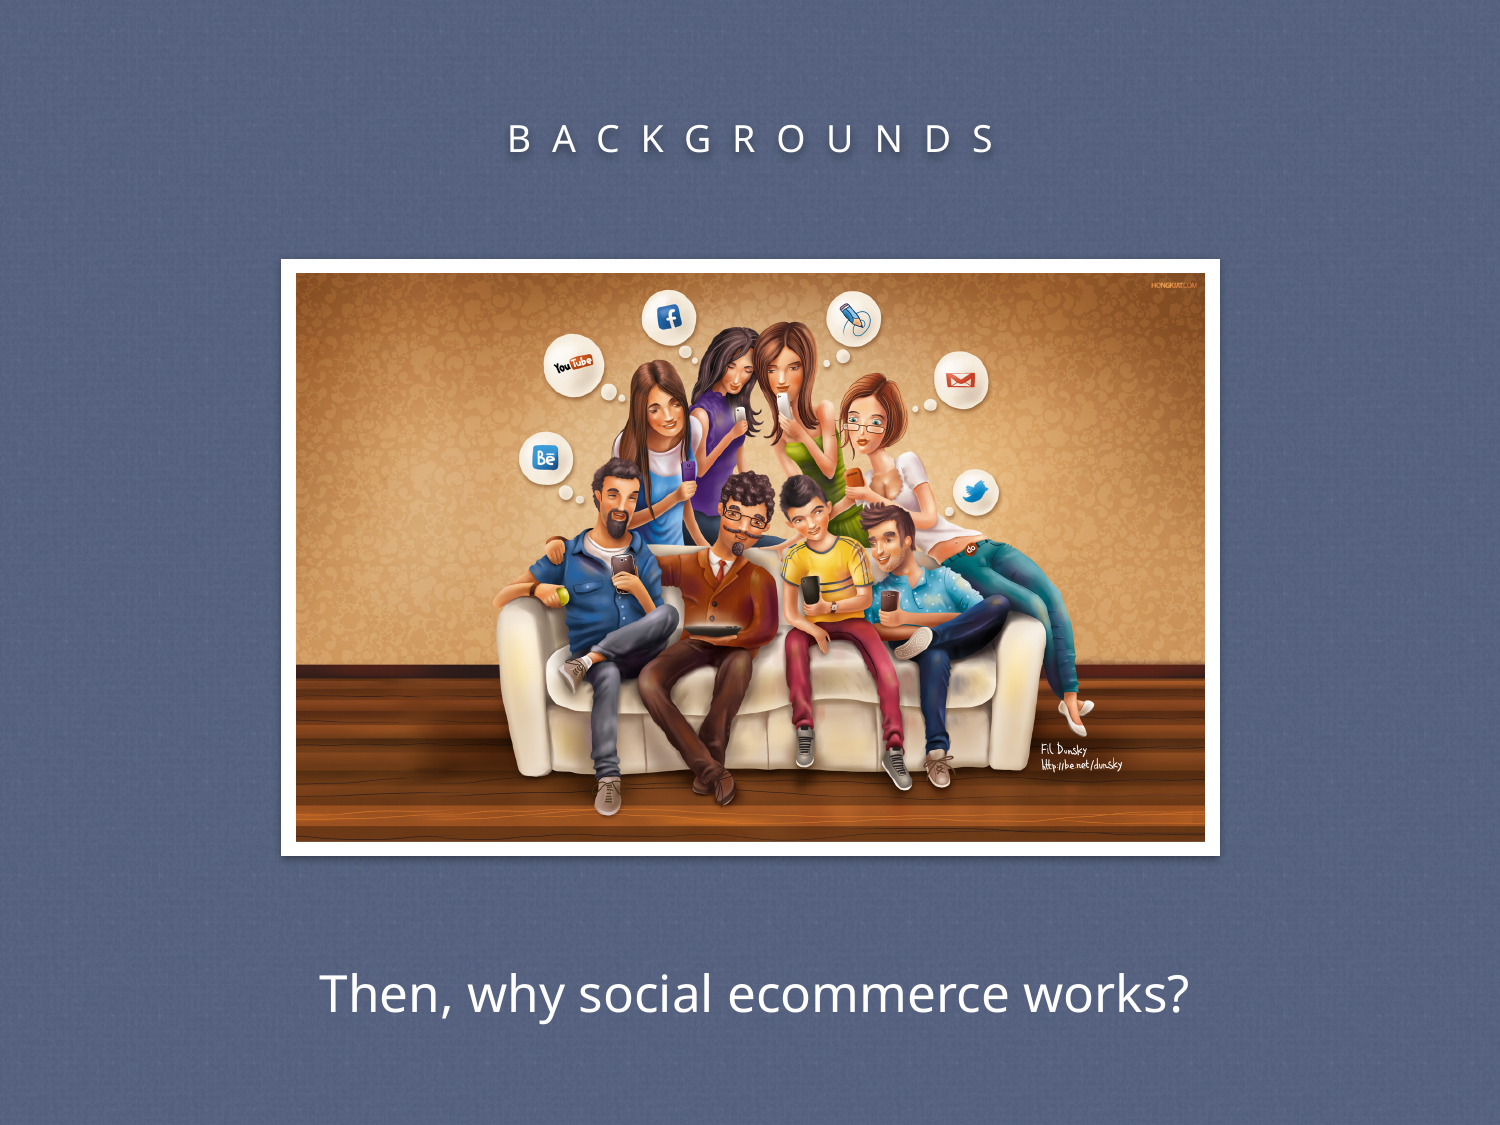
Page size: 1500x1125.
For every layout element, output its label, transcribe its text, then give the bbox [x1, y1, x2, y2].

title backgrounds [75, 91, 1425, 184]
picture [0, 0, 1500, 1125]
list Then, why social ecommerce works? [175, 922, 1336, 1031]
